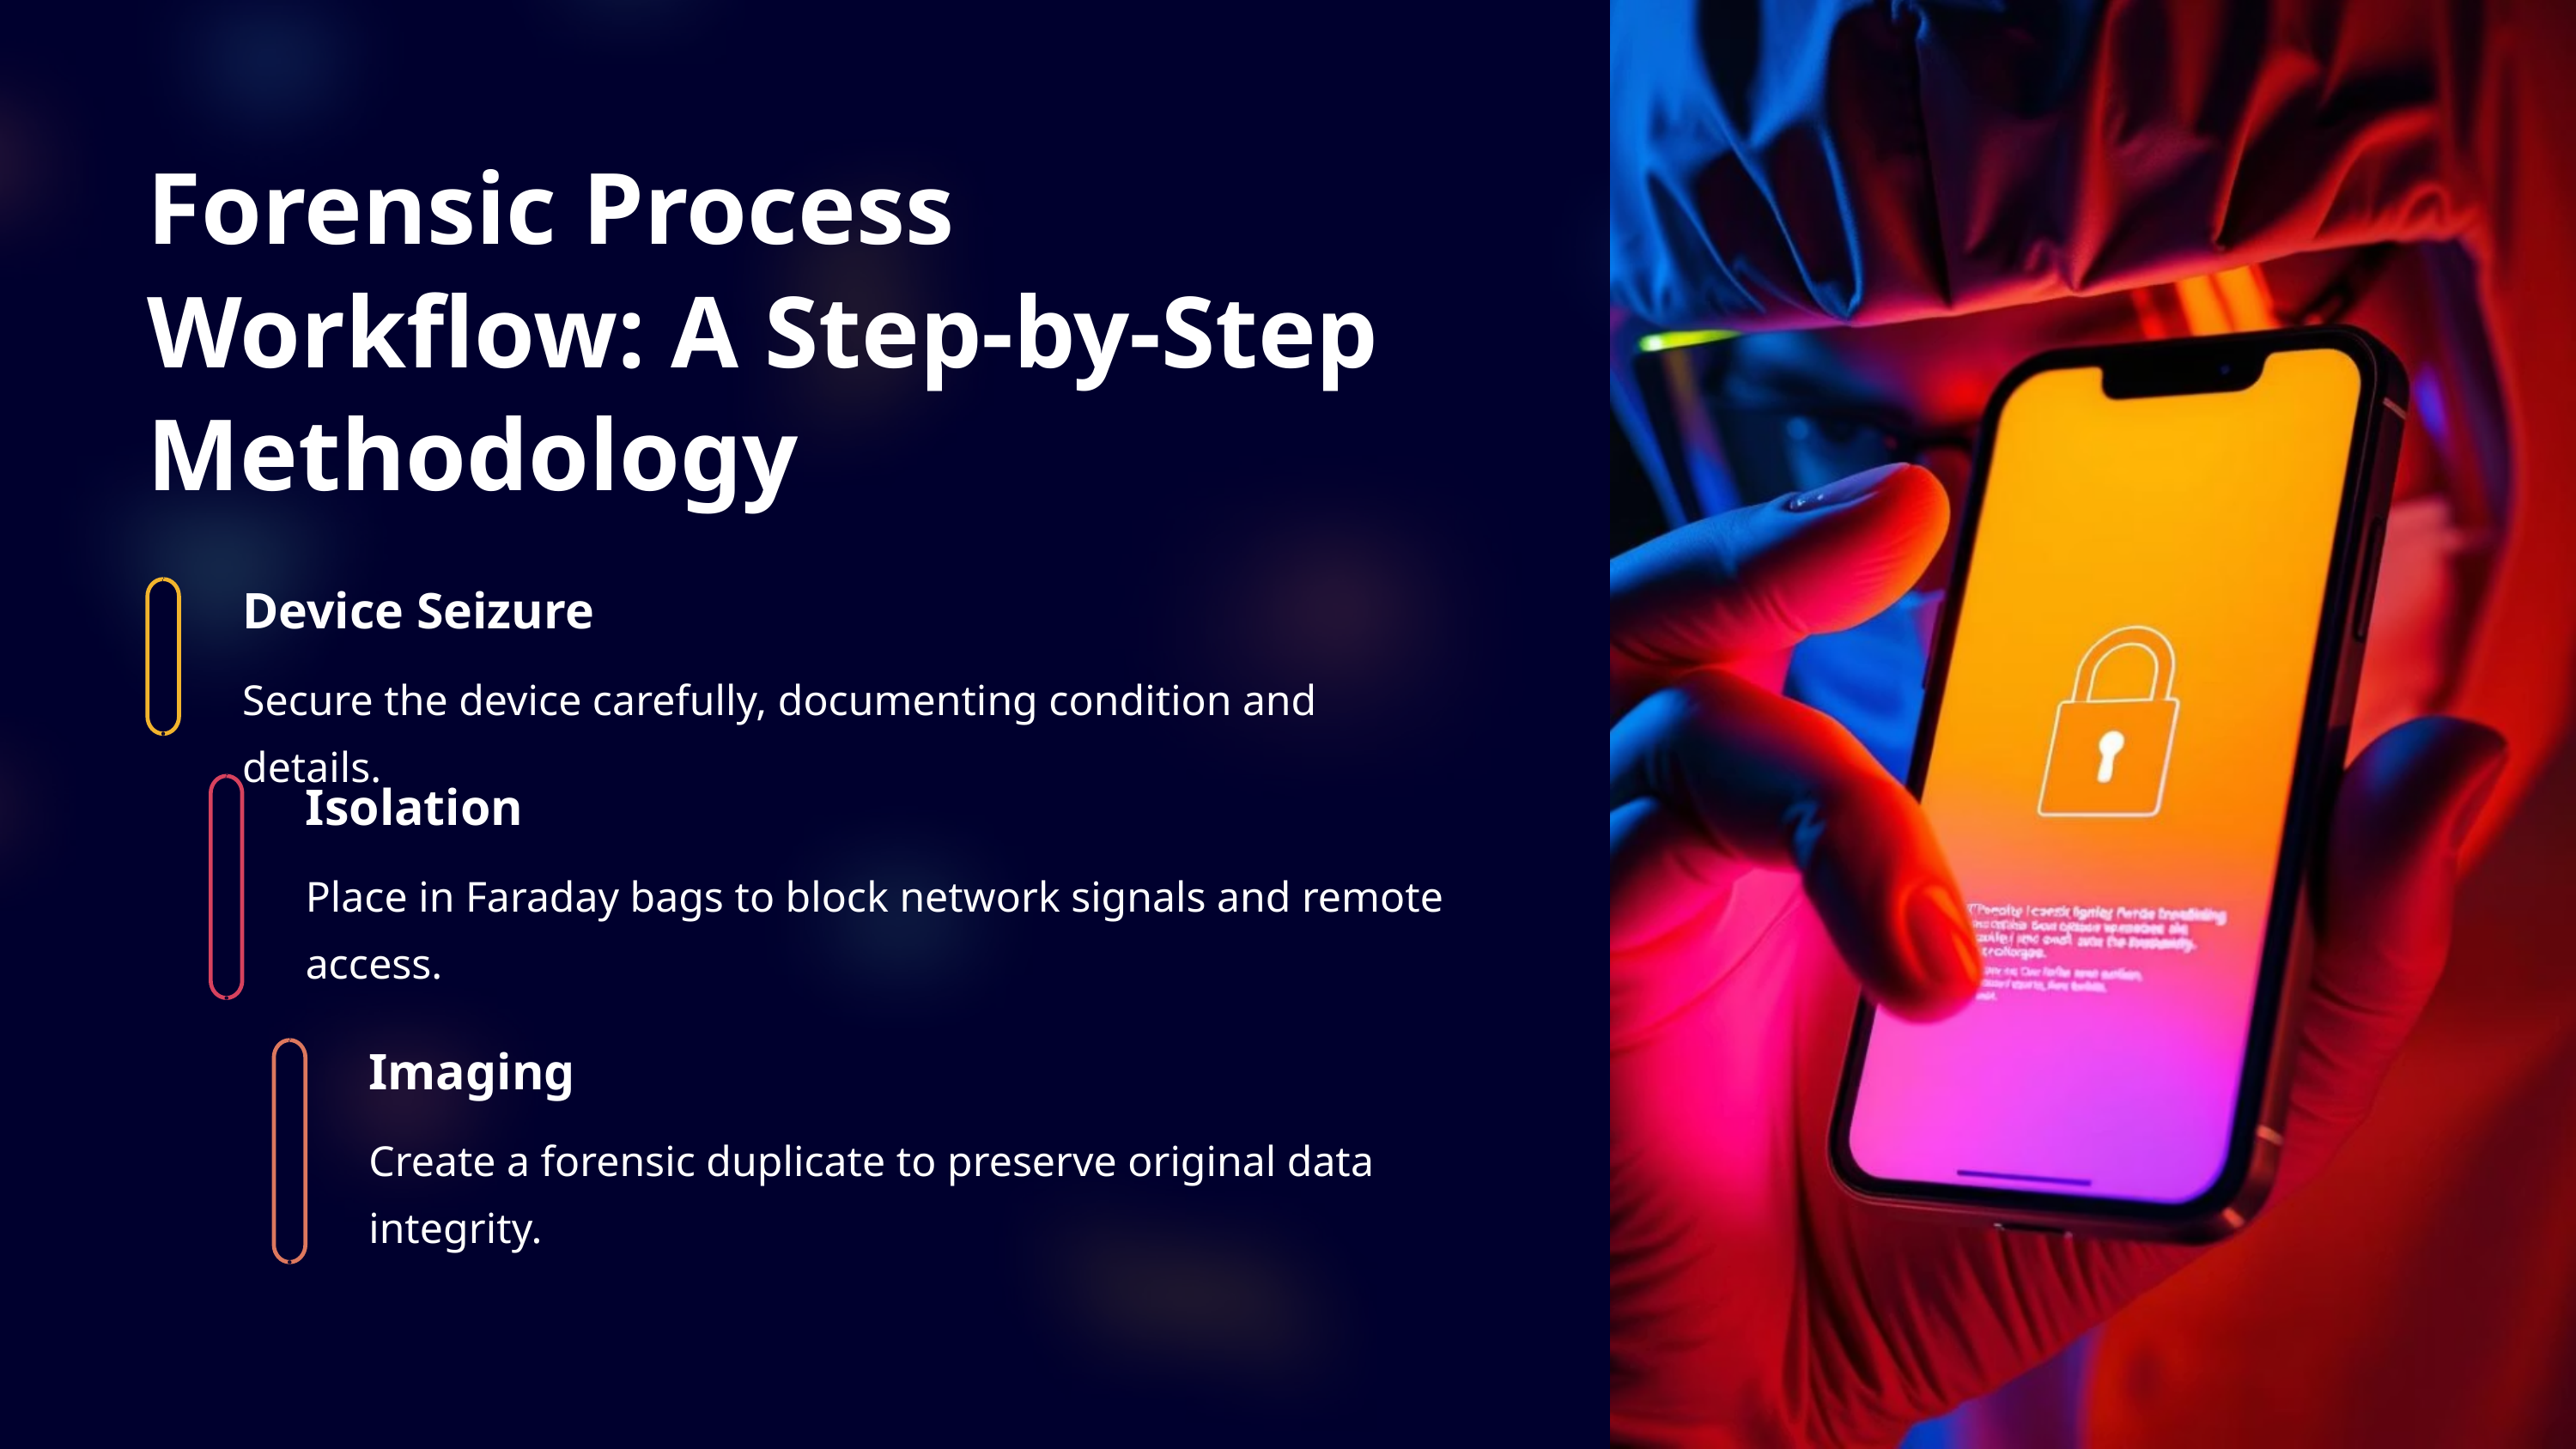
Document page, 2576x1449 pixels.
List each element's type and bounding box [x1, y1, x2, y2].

text_box [0, 0, 2576, 1449]
text_box [305, 863, 1463, 998]
text_box [271, 1038, 308, 1264]
text_box [241, 666, 1463, 735]
text_box [368, 1040, 865, 1103]
text_box [305, 775, 802, 839]
text_box [147, 143, 1463, 517]
text_box [368, 1127, 1463, 1263]
text_box [145, 577, 182, 737]
text_box [208, 773, 245, 1001]
text_box [241, 579, 738, 642]
